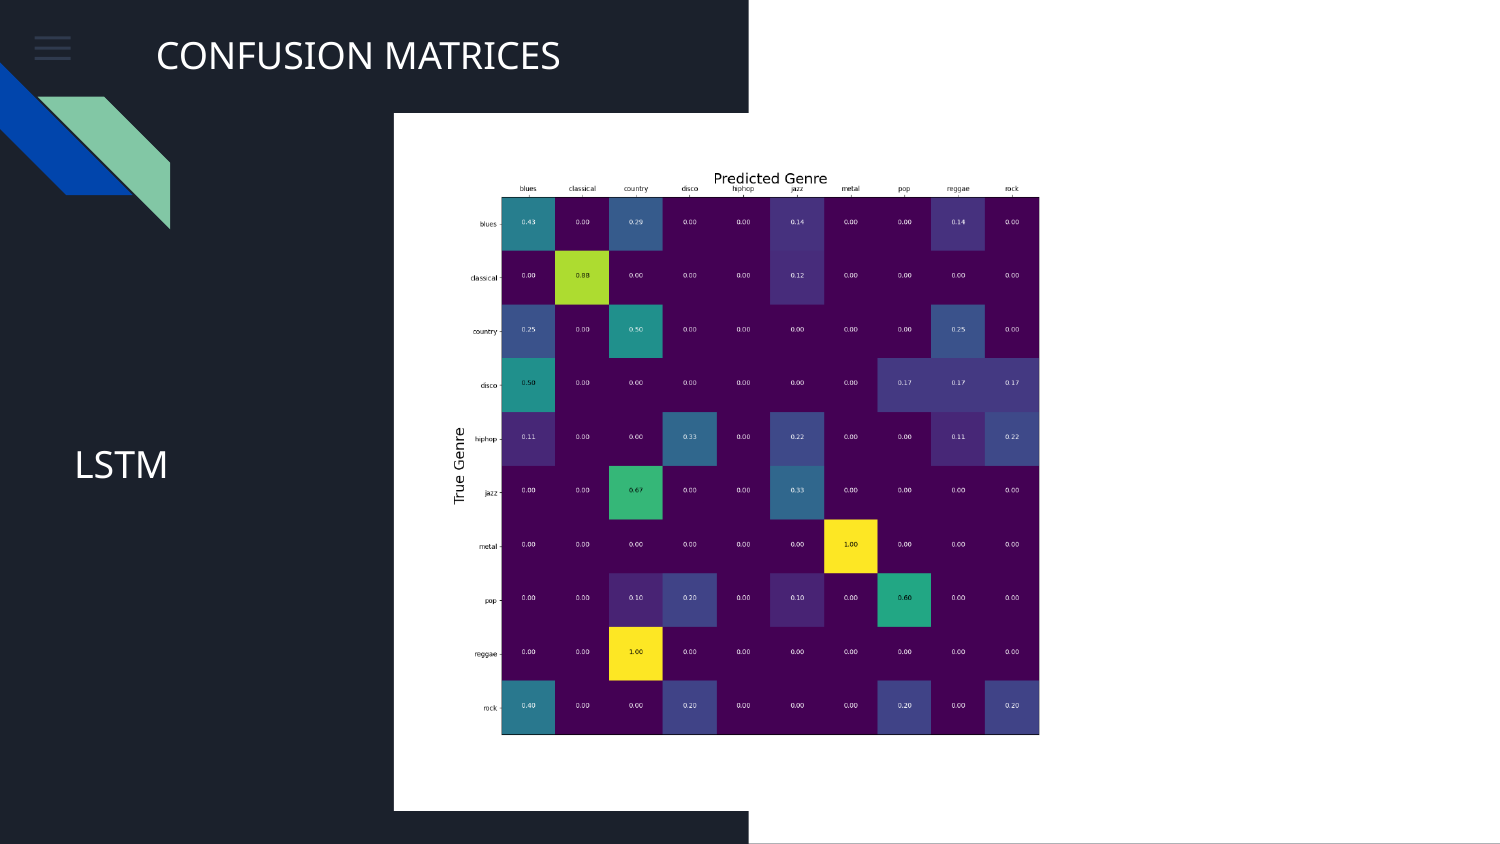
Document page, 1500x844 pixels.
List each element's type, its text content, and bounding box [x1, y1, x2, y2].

picture [393, 112, 1112, 811]
title LSTM [59, 315, 388, 611]
title CONFUSION MATRICES [140, 16, 634, 101]
